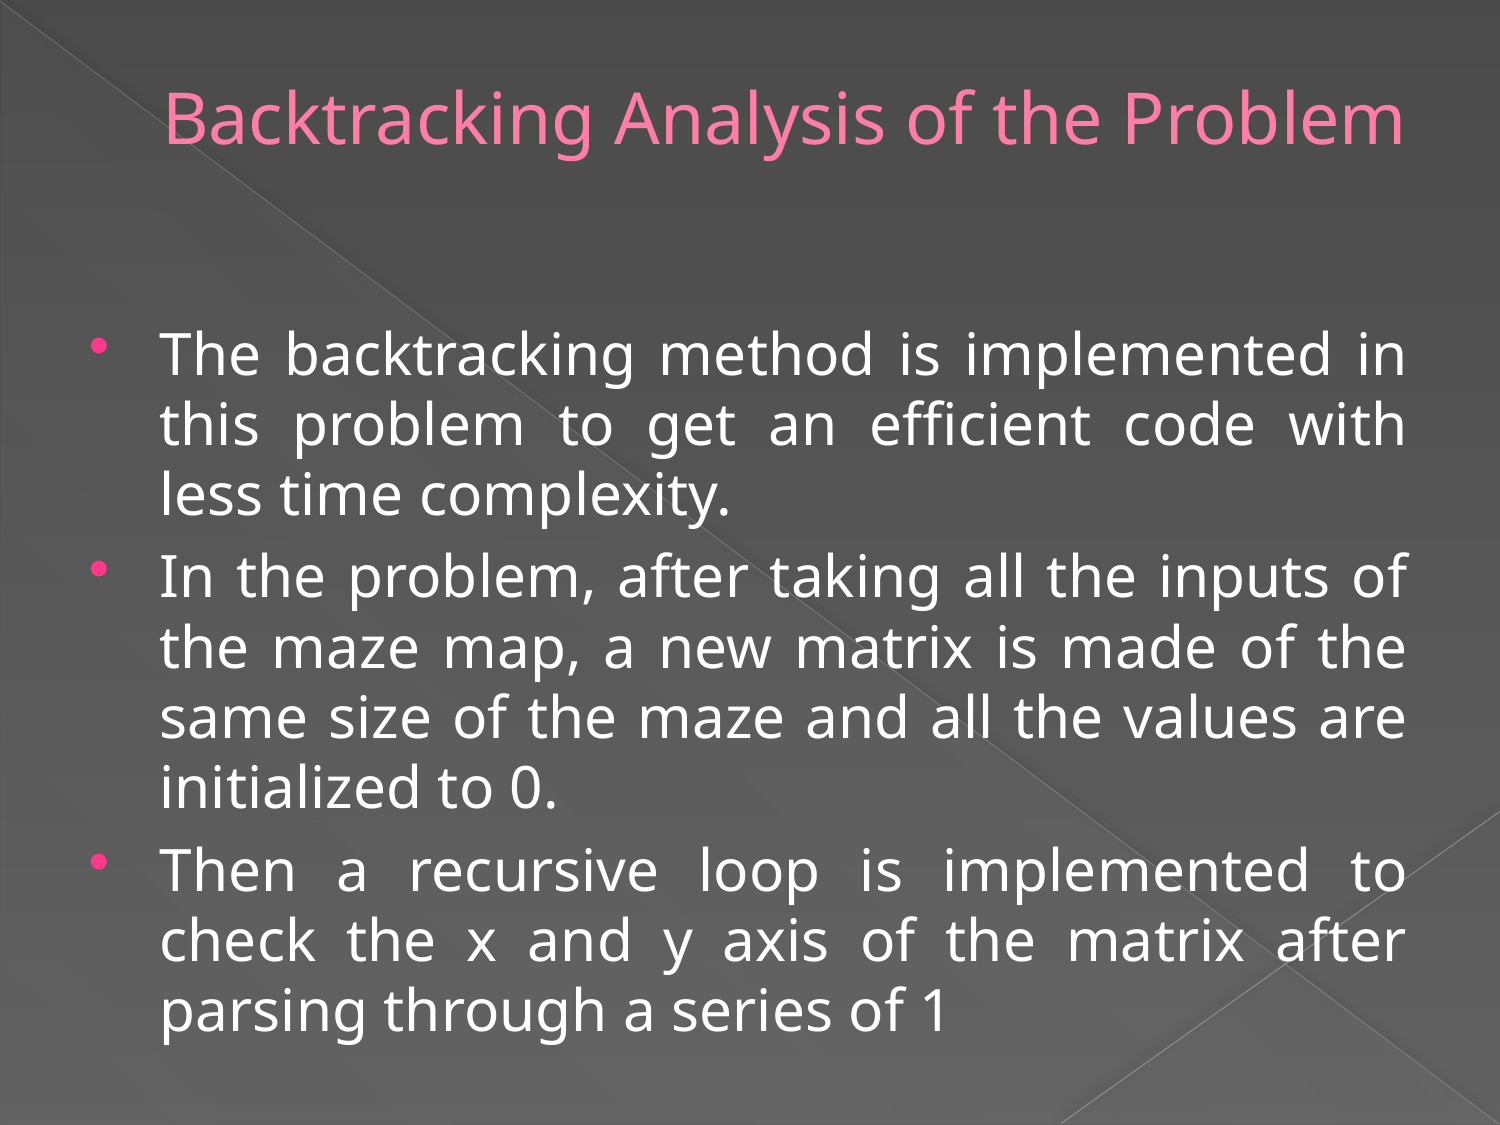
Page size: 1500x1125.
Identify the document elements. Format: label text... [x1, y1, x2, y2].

title Backtracking Analysis of the Problem [75, 43, 1425, 274]
list The backtracking method is implemented in this problem to get an efficient code with less time complexity. In the problem, after taking all the inputs of the maze map, a new matrix is made of the same size of the maze and all the values are initialized to 0. Then a recursive loop is implemented to check the x and y axis of the matrix after parsing through a series of 1 [75, 308, 1425, 1059]
